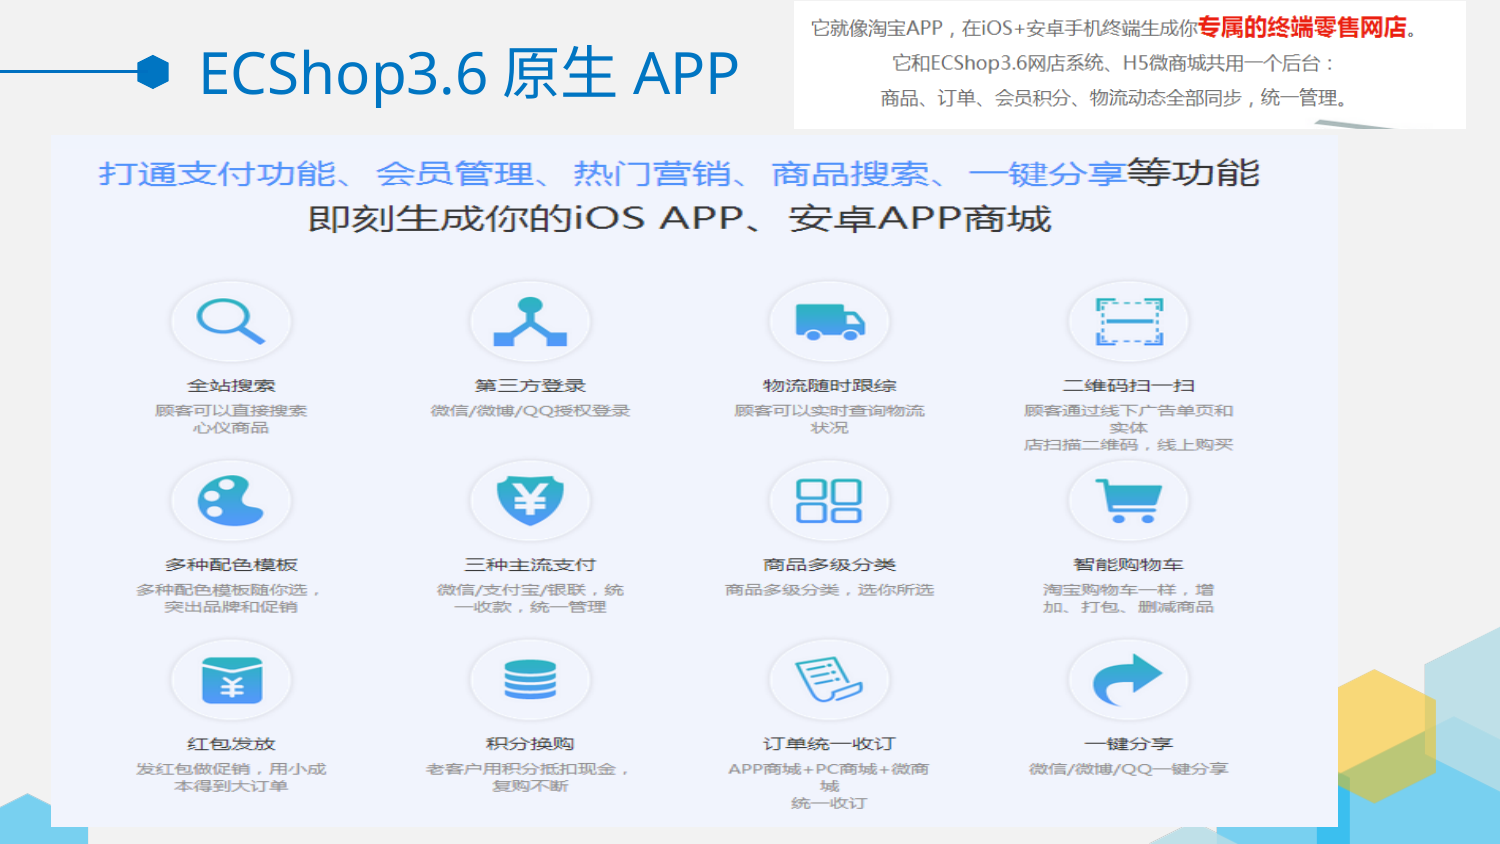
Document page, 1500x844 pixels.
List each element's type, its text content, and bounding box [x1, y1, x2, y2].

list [50, 135, 1338, 828]
picture [0, 626, 1500, 844]
picture [794, 1, 1466, 130]
title ECShop3.6原生APP [183, 28, 789, 133]
